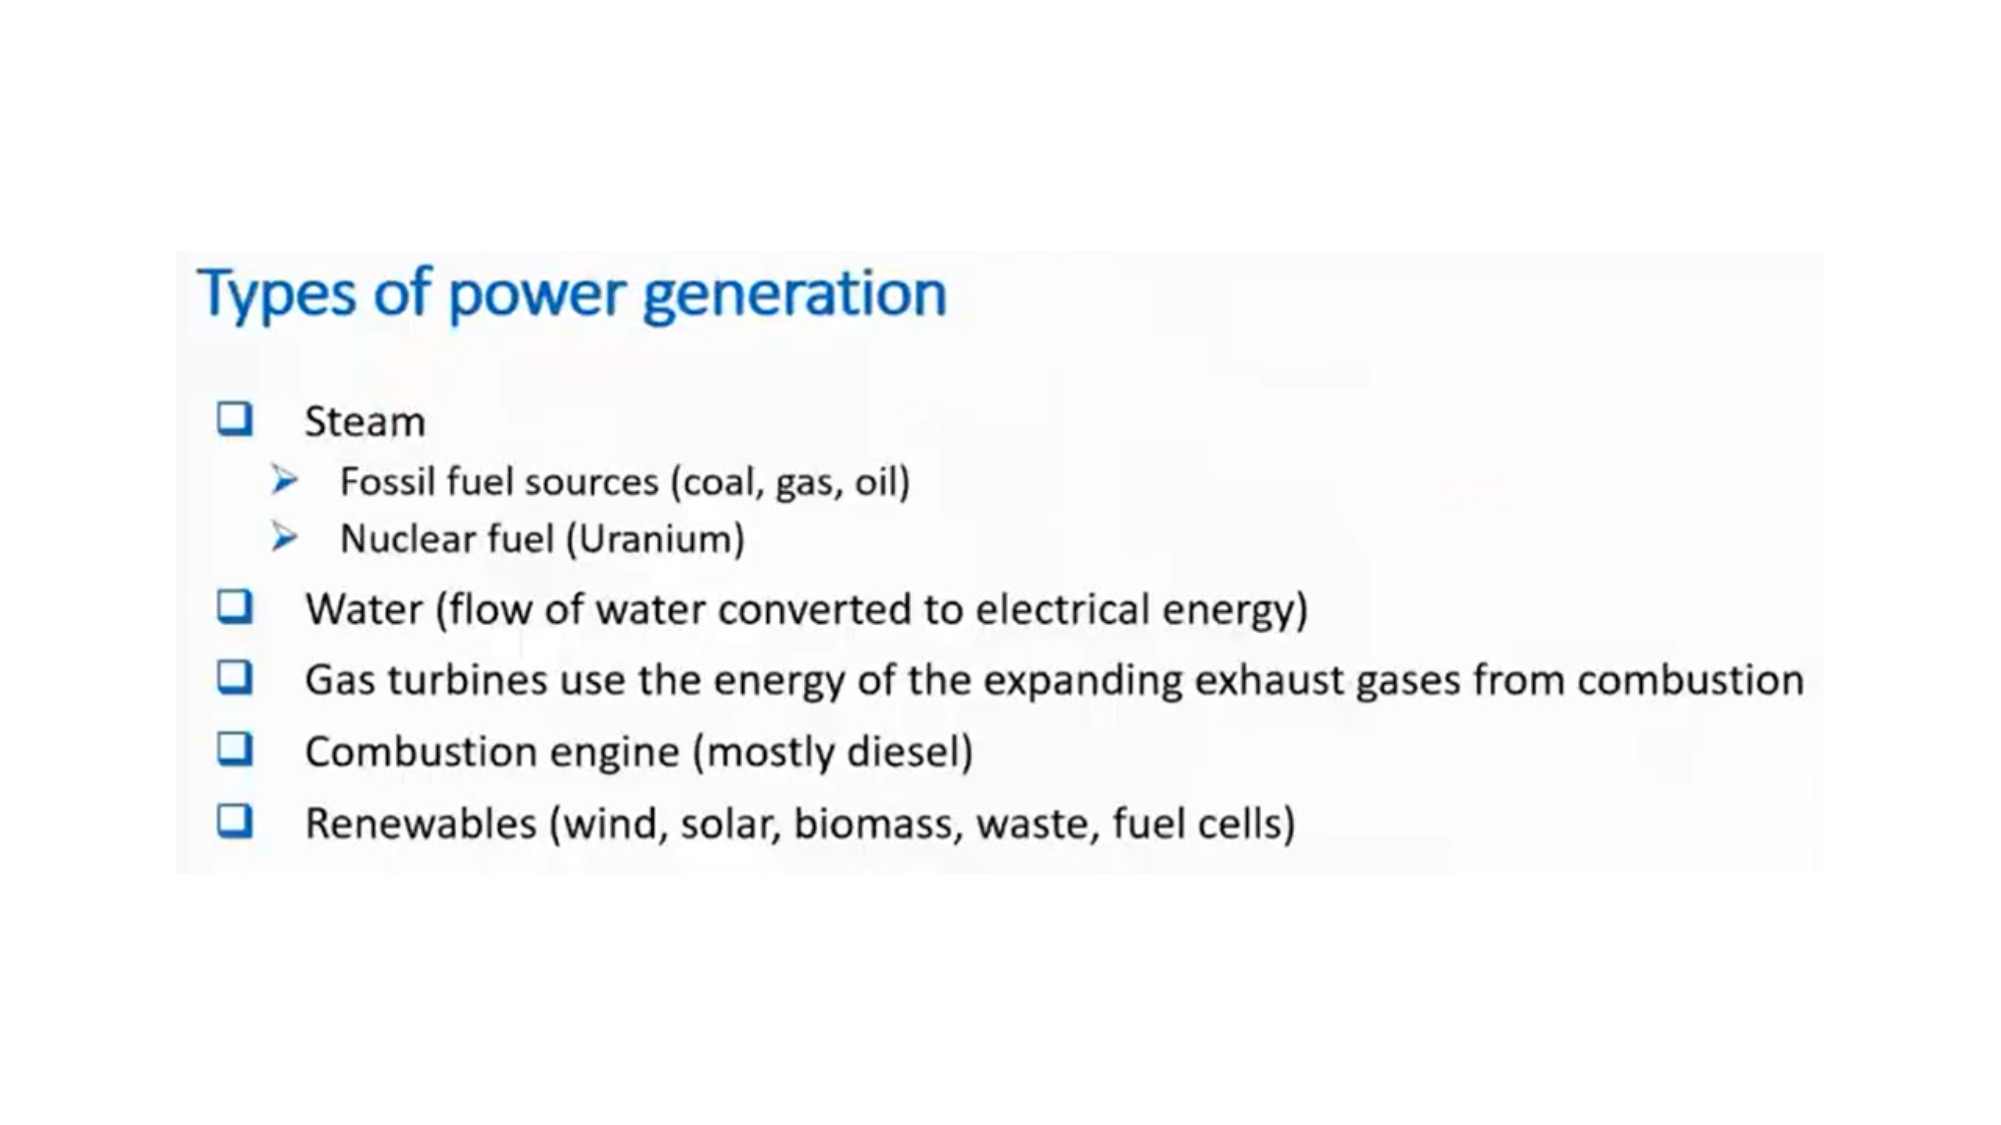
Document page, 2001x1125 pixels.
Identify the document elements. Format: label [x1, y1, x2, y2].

picture [176, 251, 1824, 874]
